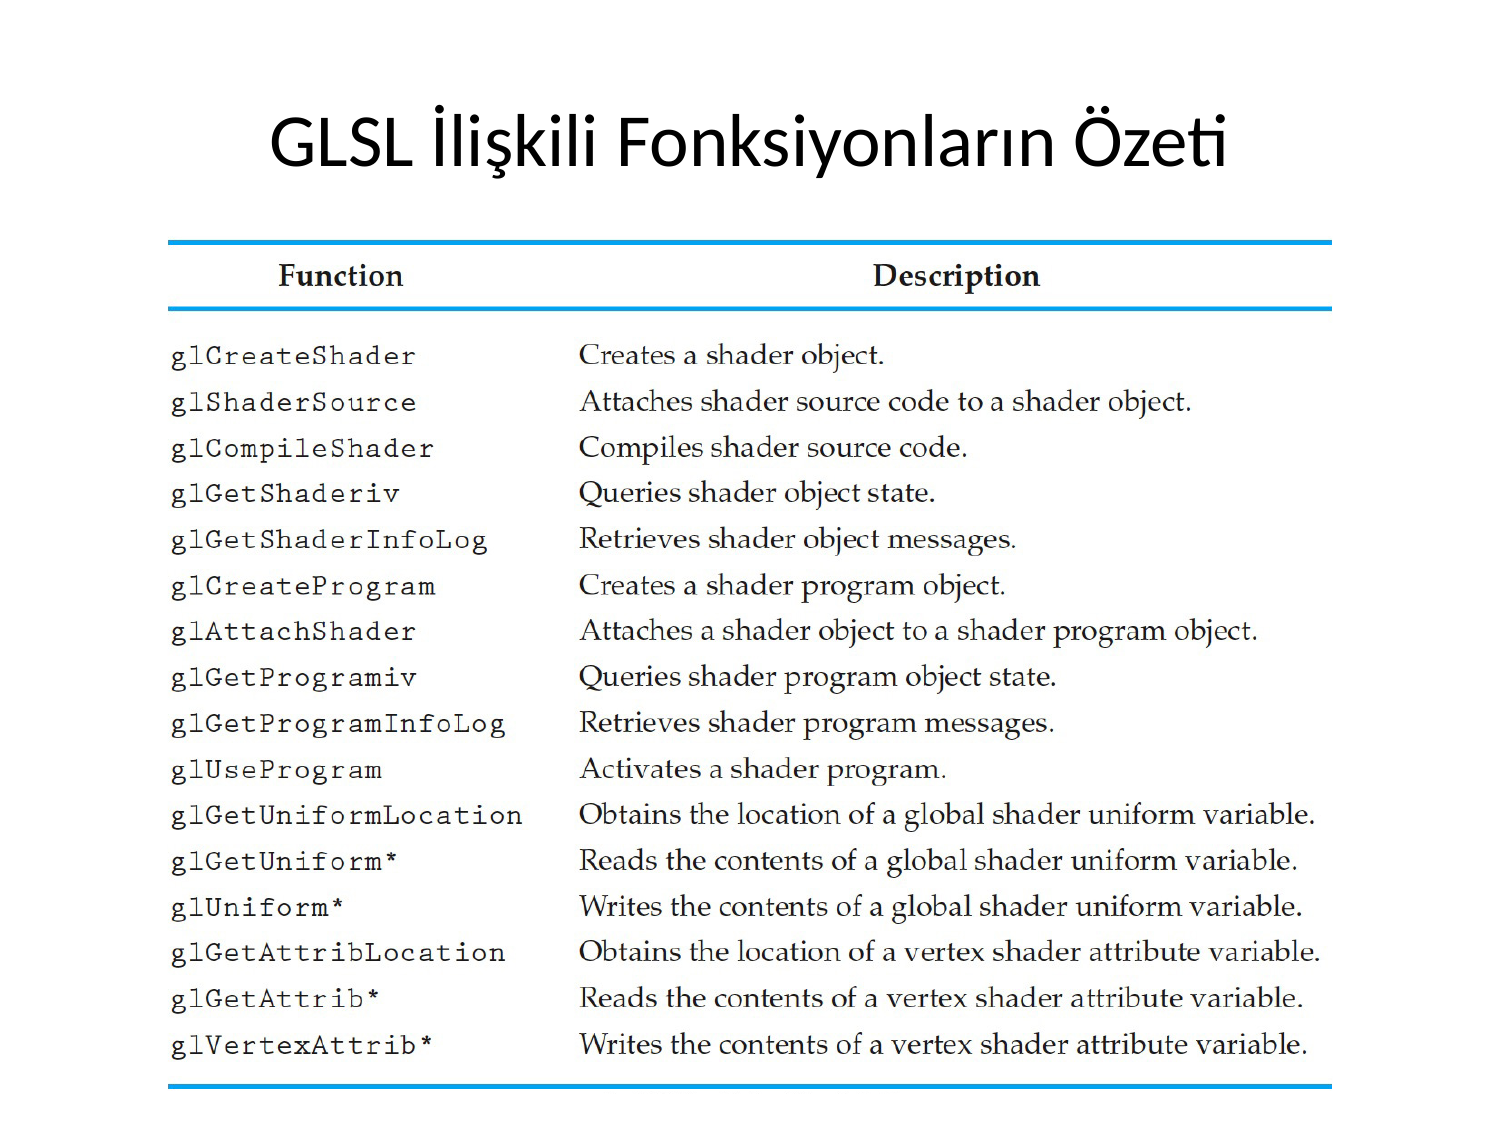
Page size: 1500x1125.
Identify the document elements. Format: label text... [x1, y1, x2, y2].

picture [167, 229, 1333, 1095]
title GLSL İlişkili Fonksiyonların Özeti [75, 42, 1425, 231]
